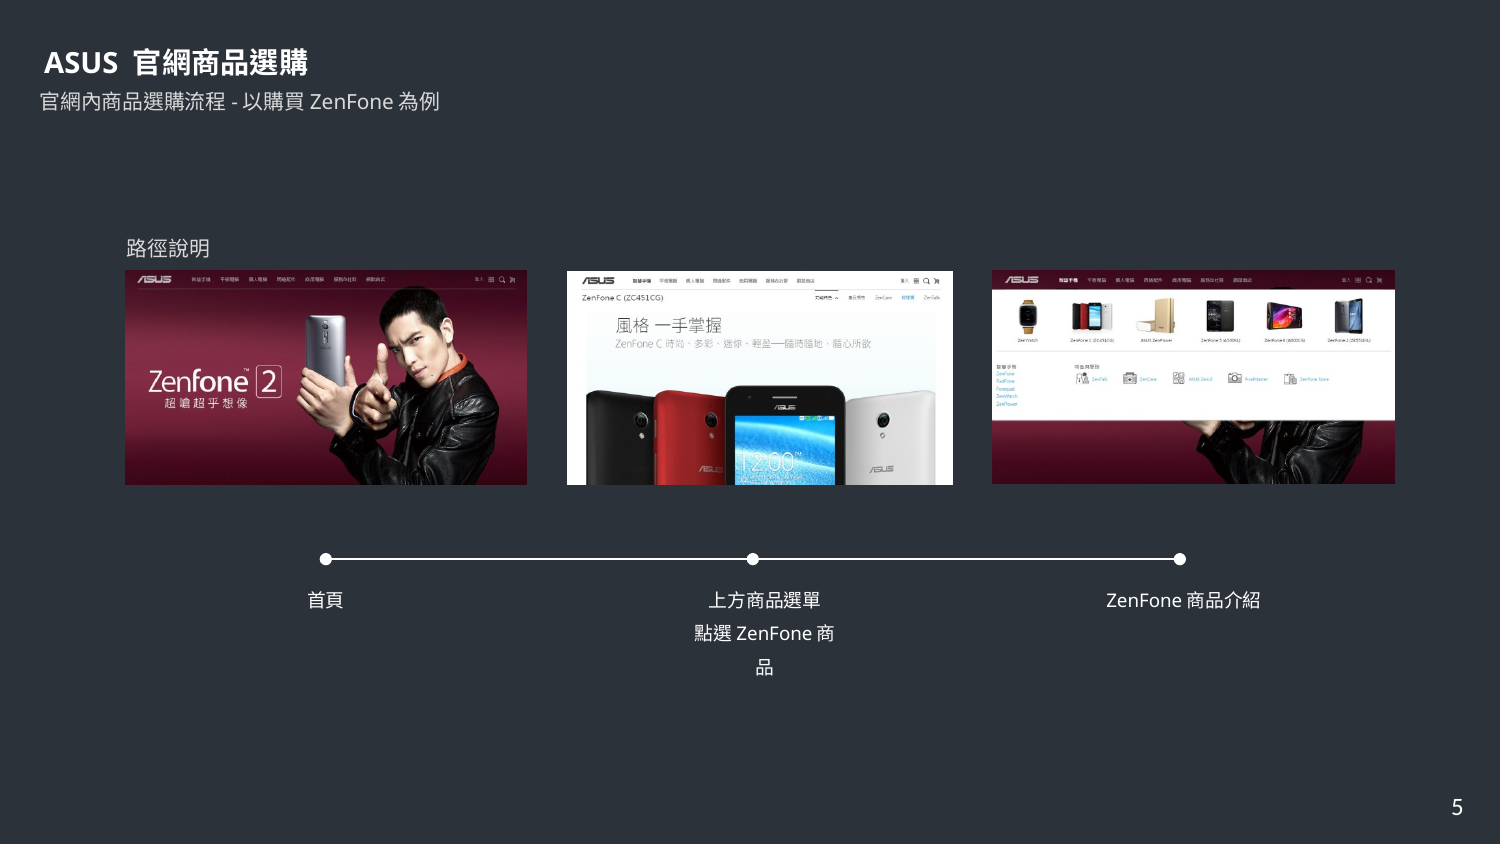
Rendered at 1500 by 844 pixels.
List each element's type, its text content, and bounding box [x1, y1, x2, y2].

text_box 路徑說明 [112, 227, 225, 268]
text_box 官網內商品選購流程-以購買ZenFone為例 [24, 81, 460, 122]
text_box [124, 270, 1395, 650]
slide_number 5 [1423, 766, 1492, 844]
text_box ASUS 官網商品選購 [29, 36, 422, 81]
